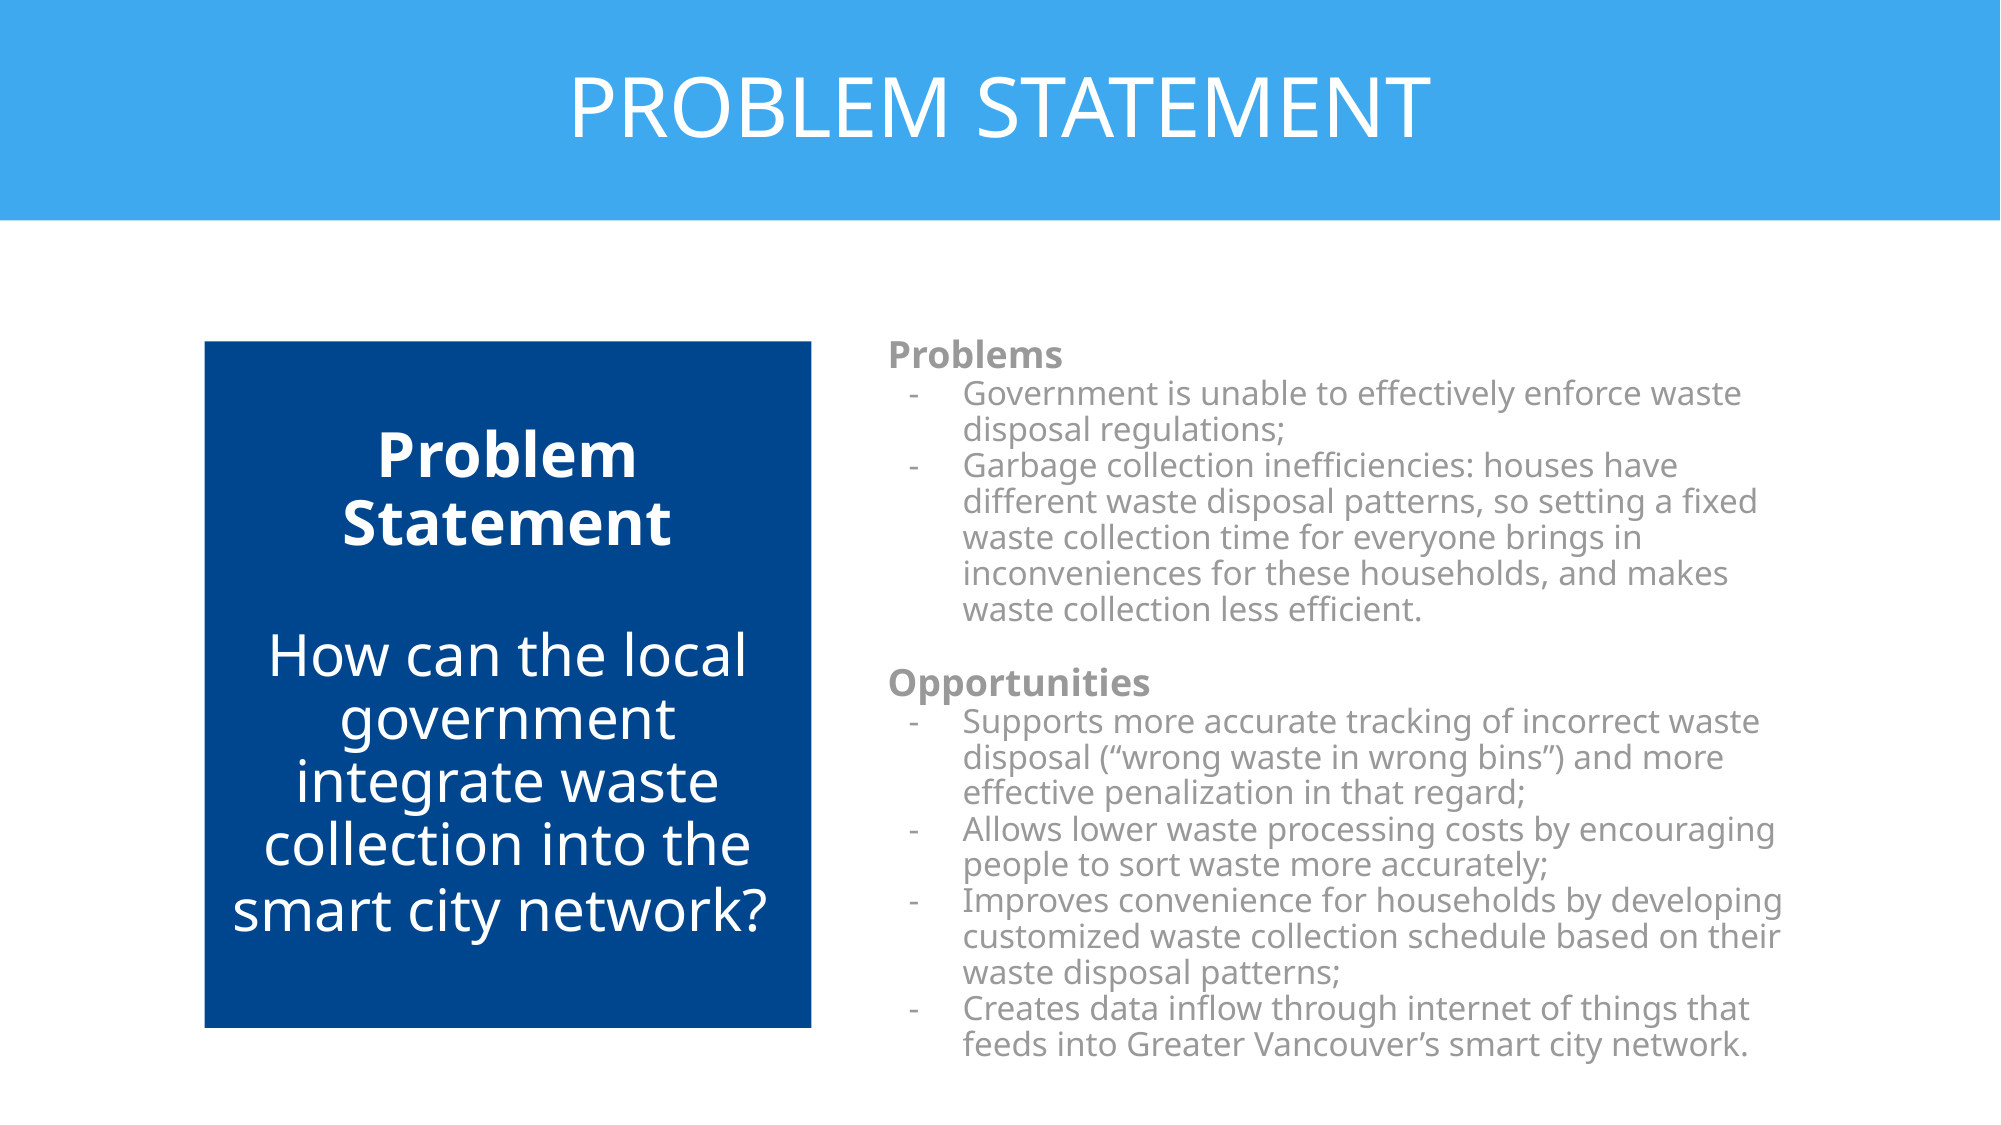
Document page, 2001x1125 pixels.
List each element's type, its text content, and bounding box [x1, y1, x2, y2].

text_box Problems Government is unable to effectively enforce waste disposal regulations; Garbage collection inefficiencies: houses have different waste disposal patterns, so setting a fixed waste collection time for everyone brings in inconveniences for these households, and makes waste collection less efficient. Opportunities Supports more accurate tracking of incorrect waste disposal (“wrong waste in wrong bins”) and more effective penalization in that regard; Allows lower waste processing costs by encouraging people to sort waste more accurately; Improves convenience for households by developing customized waste collection schedule based on their waste disposal patterns; Creates data inflow through internet of things that feeds into Greater Vancouver’s smart city network. [872, 328, 1828, 1049]
list Problem Statement How can the local government integrate waste collection into the smart city network? [204, 341, 812, 1028]
title PROBLEM STATEMENT [0, 0, 2000, 221]
